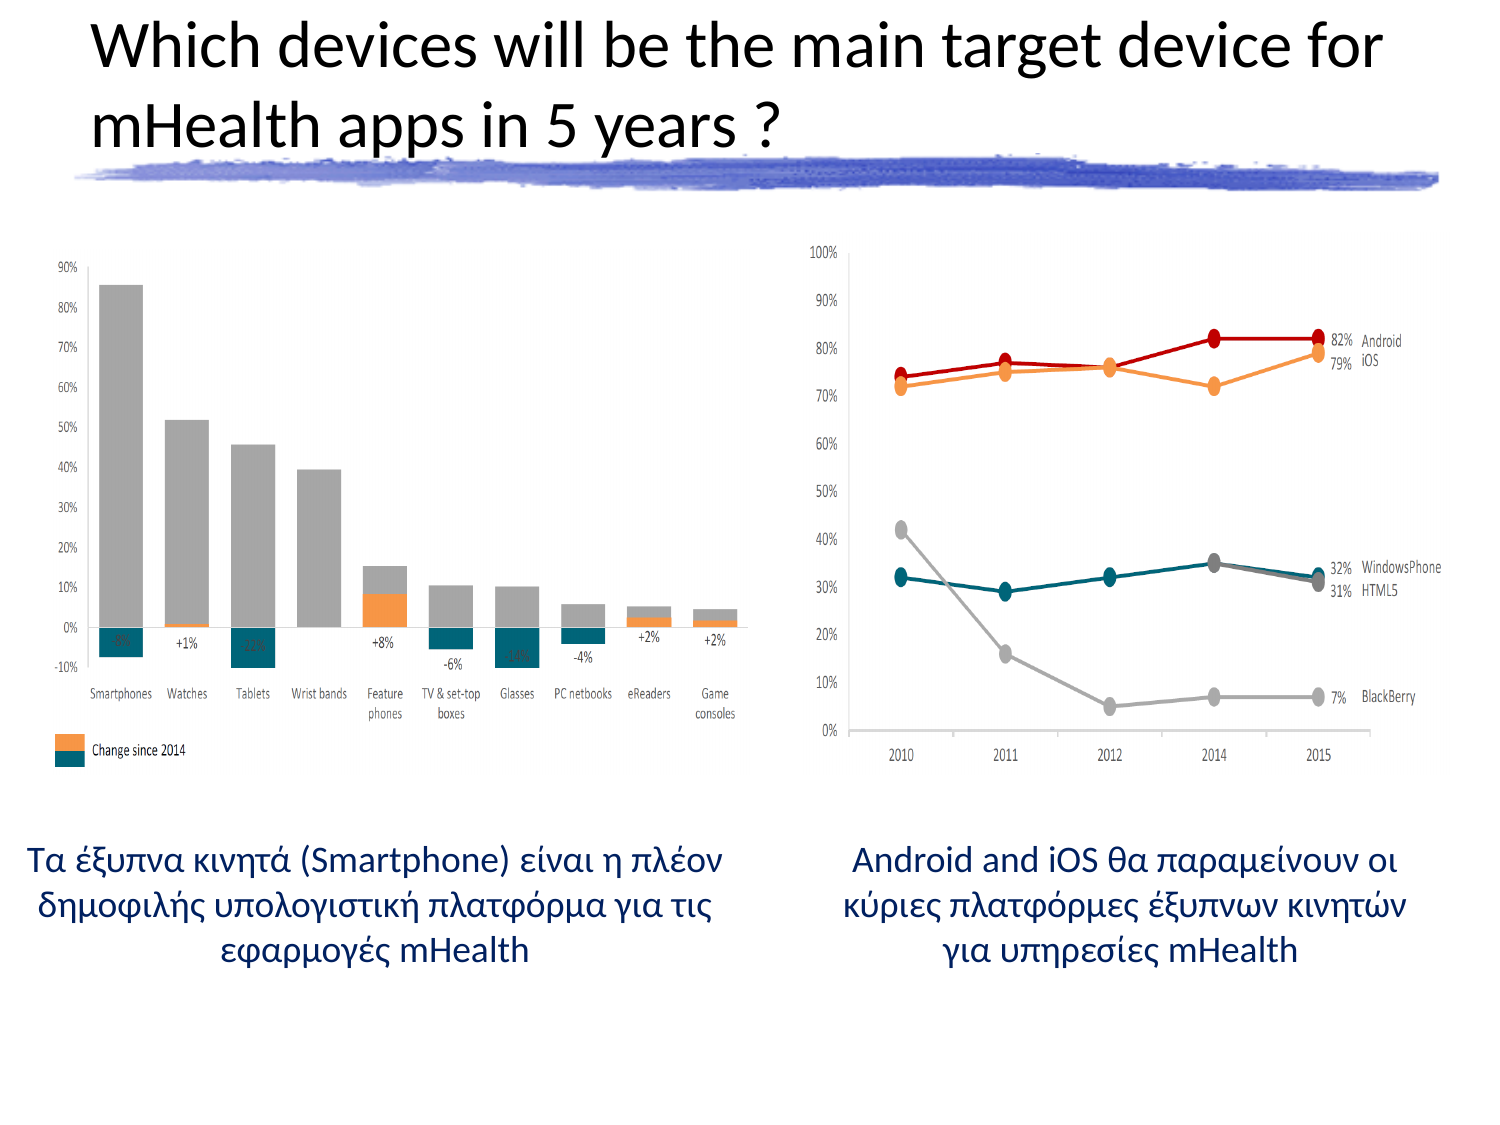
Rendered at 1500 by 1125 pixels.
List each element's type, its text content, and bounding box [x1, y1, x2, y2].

text_box Τα έξυπνα κινητά (Smartphone) είναι η πλέον δημοφιλής υπολογιστική πλατφόρμα για τις εφαρμογές mHealth [0, 827, 750, 978]
picture [799, 232, 1451, 776]
picture [49, 249, 751, 776]
picture [62, 153, 1450, 200]
title Which devices will be the main target device for mHealth apps in 5 years ? [75, 12, 1425, 150]
text_box Android and iOS θα παραμείνουν οι κύριες πλατφόρμες έξυπνων κινητών για υπηρεσίες mHealth [800, 827, 1450, 1023]
